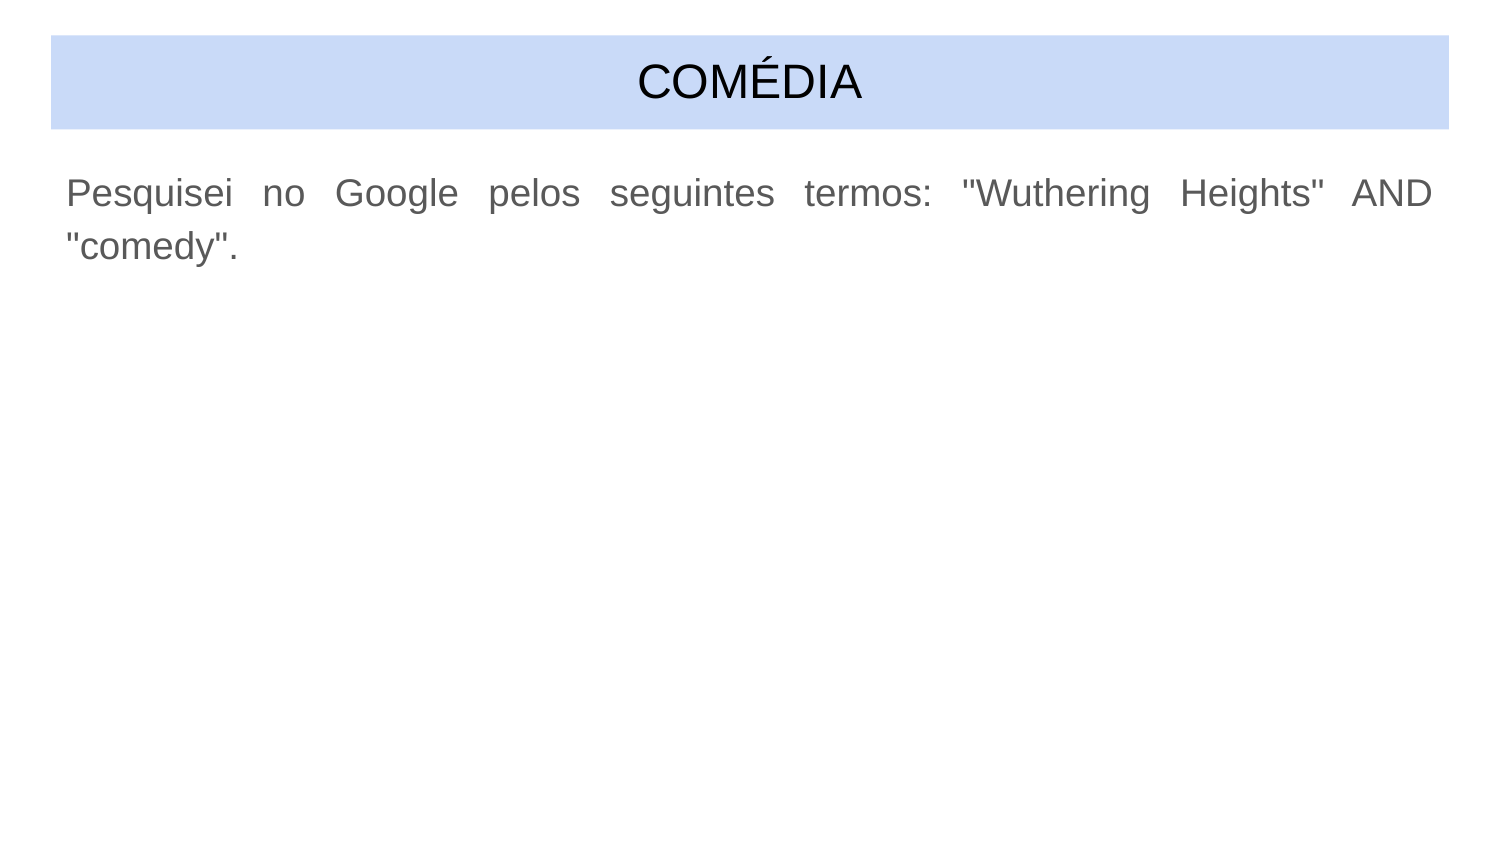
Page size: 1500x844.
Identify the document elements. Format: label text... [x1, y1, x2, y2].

title COMÉDIA [51, 35, 1449, 130]
list Pesquisei no Google pelos seguintes termos: "Wuthering Heights" AND "comedy". [51, 146, 1449, 447]
